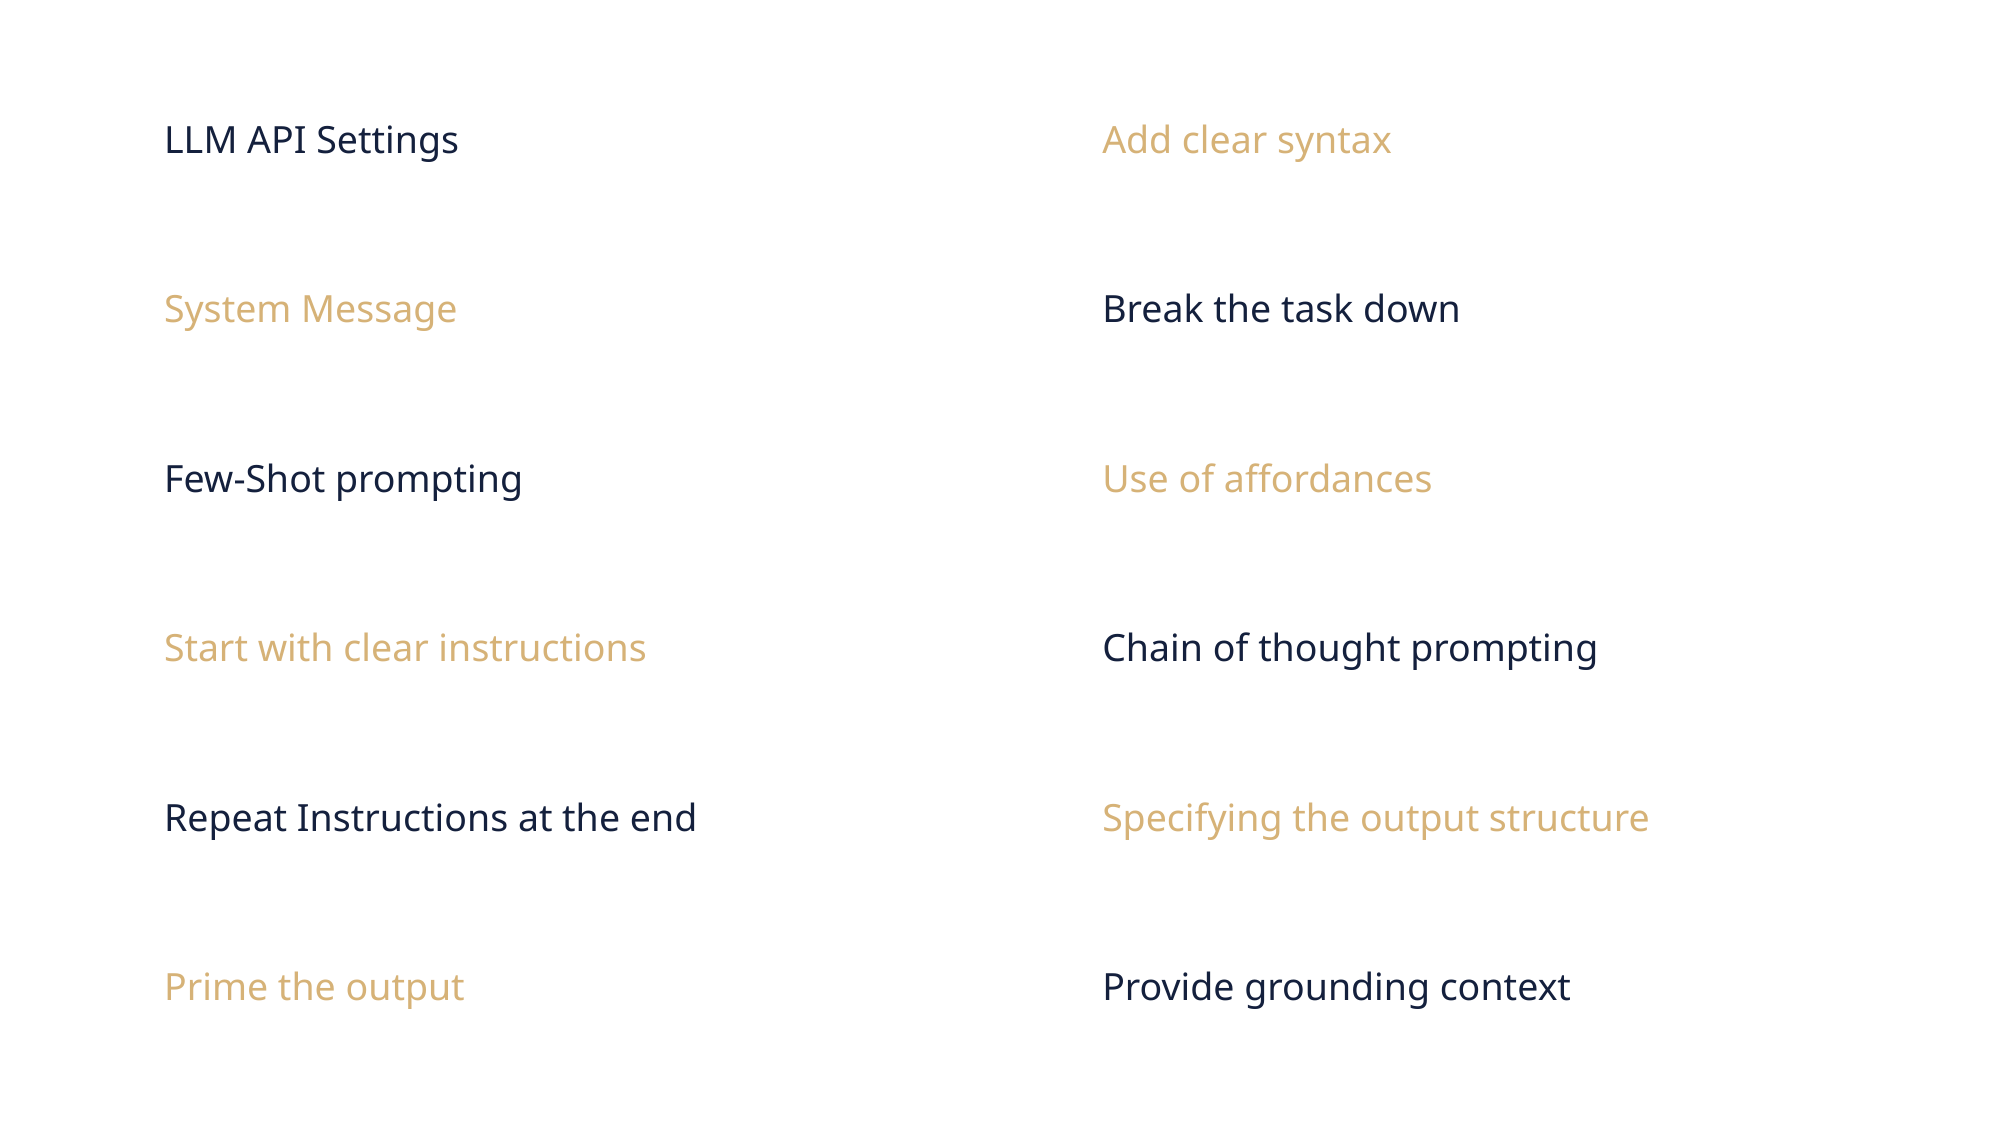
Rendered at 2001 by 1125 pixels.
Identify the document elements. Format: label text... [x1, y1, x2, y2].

text_box LLM API Settings [149, 108, 857, 169]
text_box Specifying the output structure [1087, 786, 1836, 846]
text_box Provide grounding context [1087, 955, 1836, 1016]
text_box Start with clear instructions [149, 616, 857, 677]
text_box Use of affordances [1087, 447, 1836, 508]
text_box Add clear syntax [1087, 108, 1836, 169]
text_box Few-Shot prompting [149, 447, 857, 508]
text_box System Message [149, 278, 857, 338]
text_box Repeat Instructions at the end [149, 786, 857, 846]
text_box Prime the output [149, 955, 857, 1016]
text_box Chain of thought prompting [1087, 616, 1836, 677]
text_box Break the task down [1087, 278, 1836, 338]
